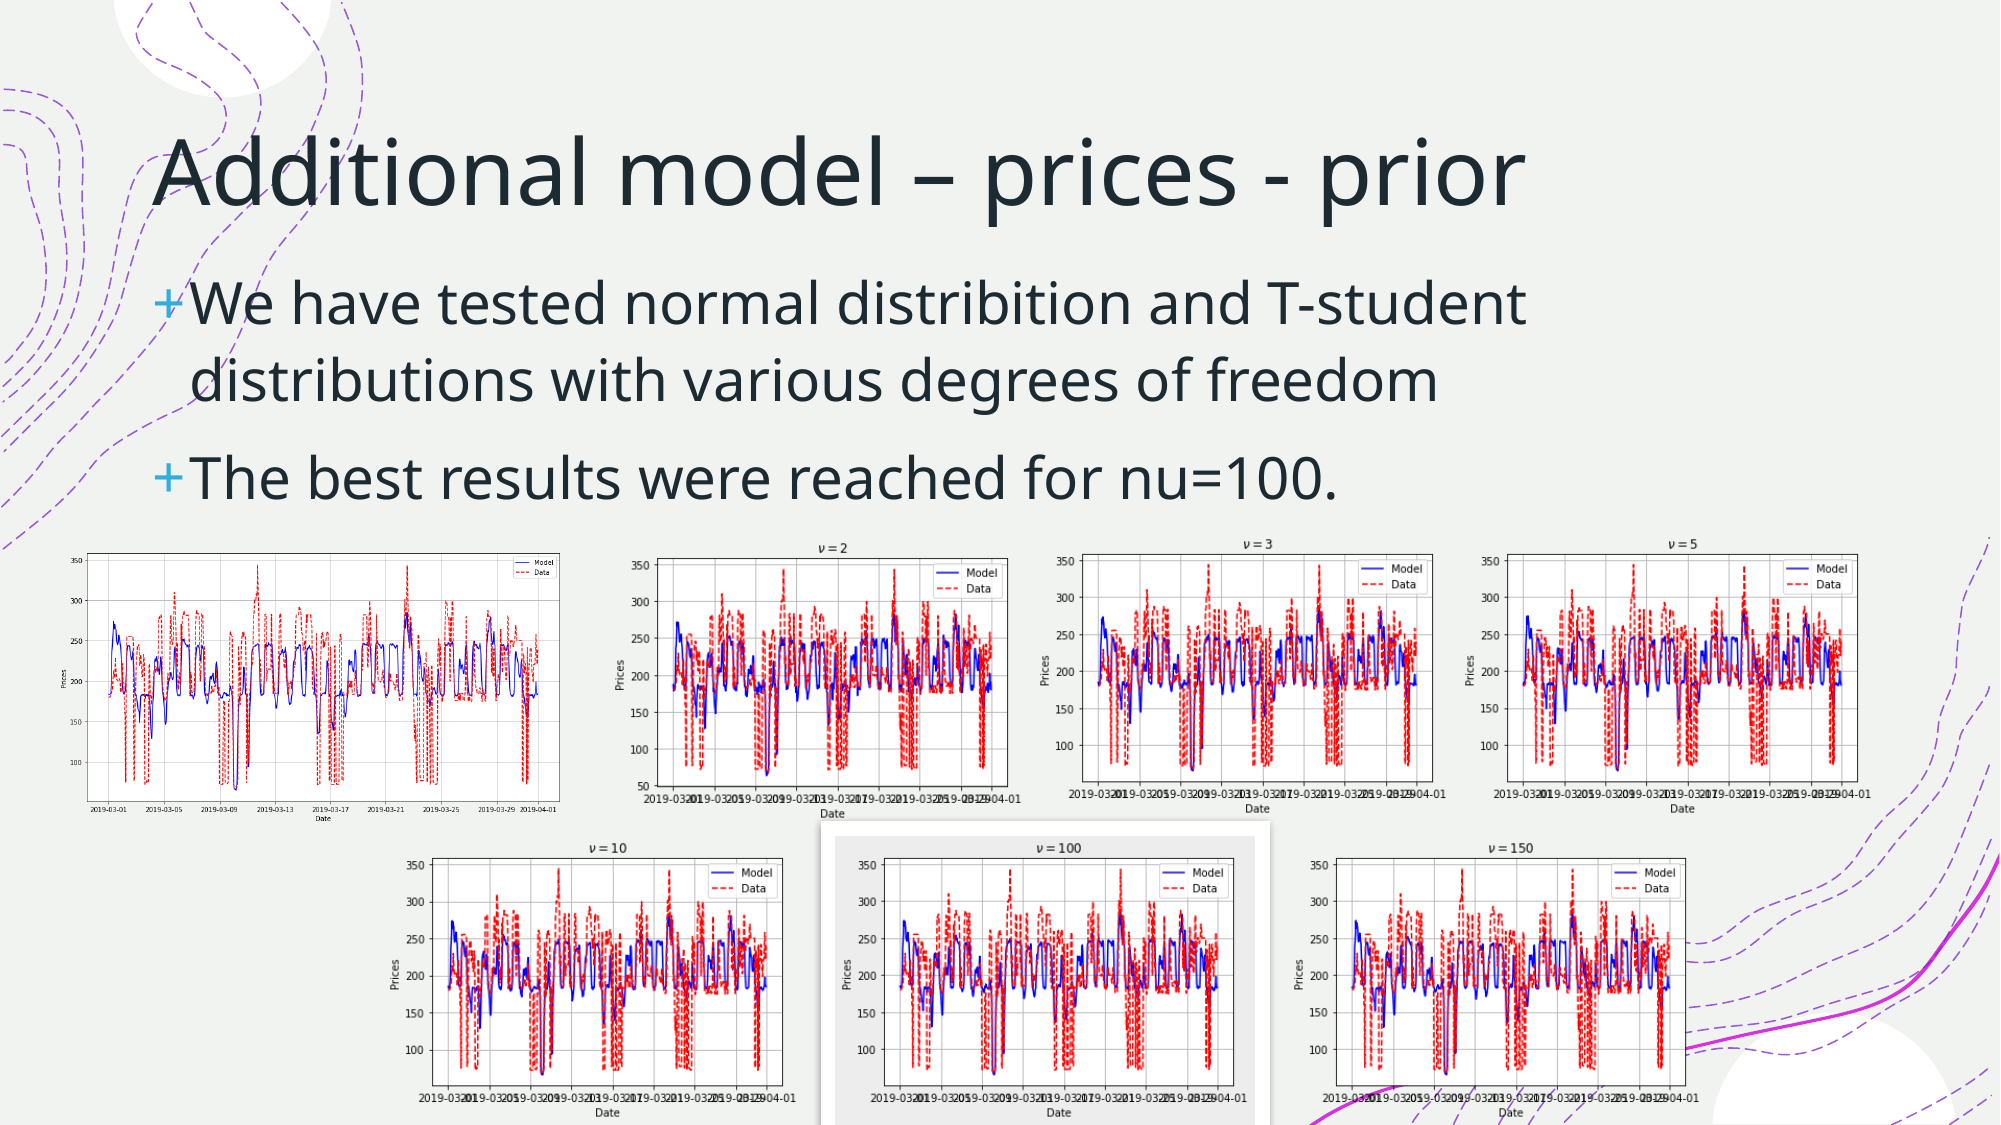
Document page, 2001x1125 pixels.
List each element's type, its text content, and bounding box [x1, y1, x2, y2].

picture [1287, 835, 1708, 1125]
picture [1458, 531, 1879, 821]
picture [1033, 531, 1454, 821]
picture [56, 549, 563, 826]
picture [383, 835, 804, 1125]
list We have tested normal distribition and T-student distributions with various degrees of freedom The best results were reached for nu=100. [137, 252, 1863, 563]
picture [835, 835, 1256, 1125]
picture [608, 535, 1029, 826]
title Additional model – prices - prior [137, 59, 1863, 252]
